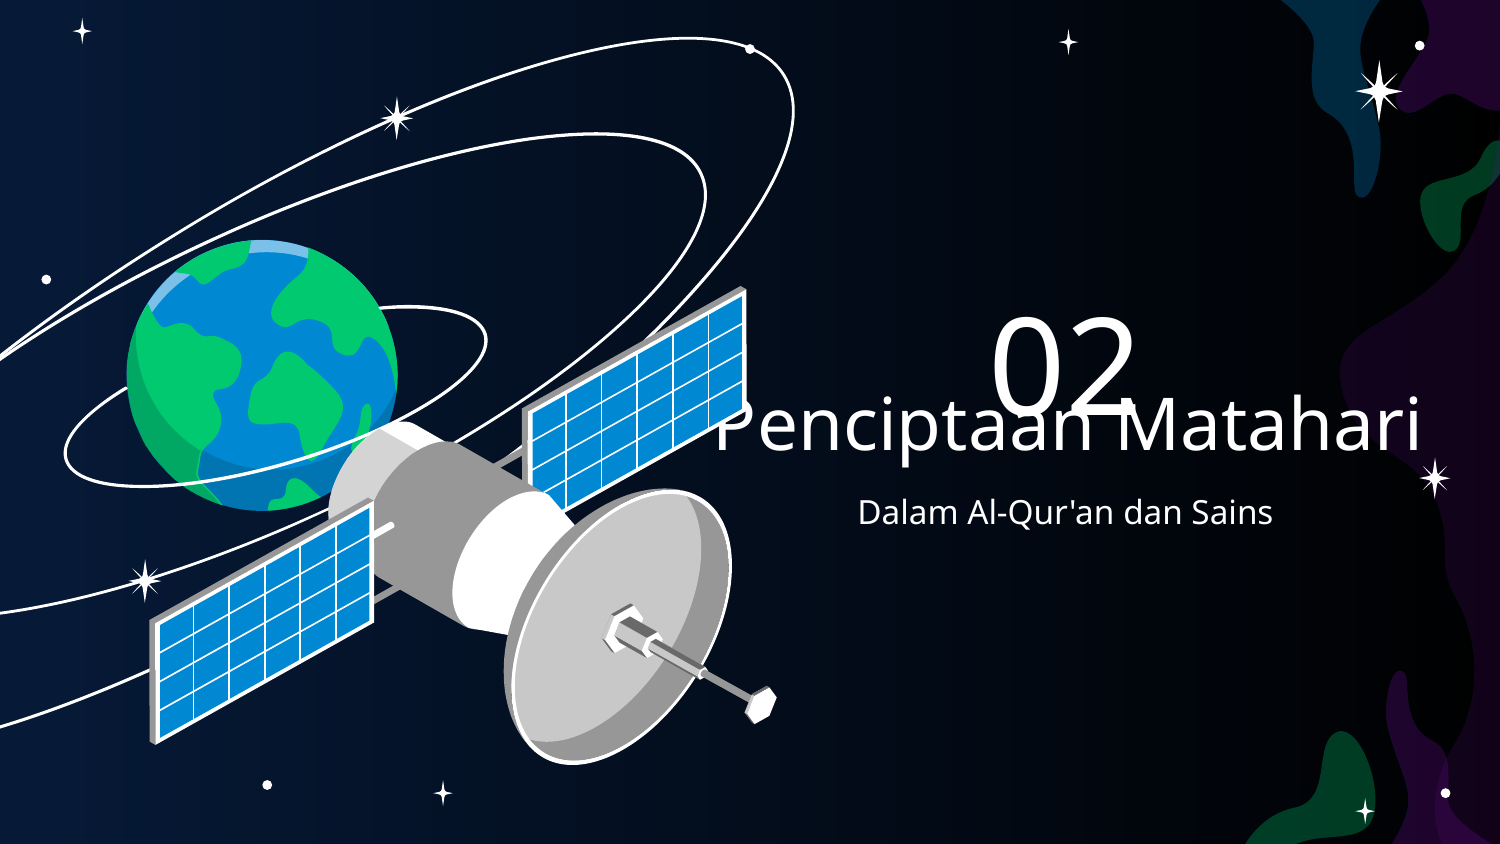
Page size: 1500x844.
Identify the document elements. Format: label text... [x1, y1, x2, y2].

subtitle Dalam Al-Qur'an dan Sains [914, 475, 1310, 591]
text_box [0, 0, 910, 825]
title Penciptaan Matahari [914, 379, 1457, 467]
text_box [148, 285, 777, 766]
title 02 [915, 265, 1217, 455]
